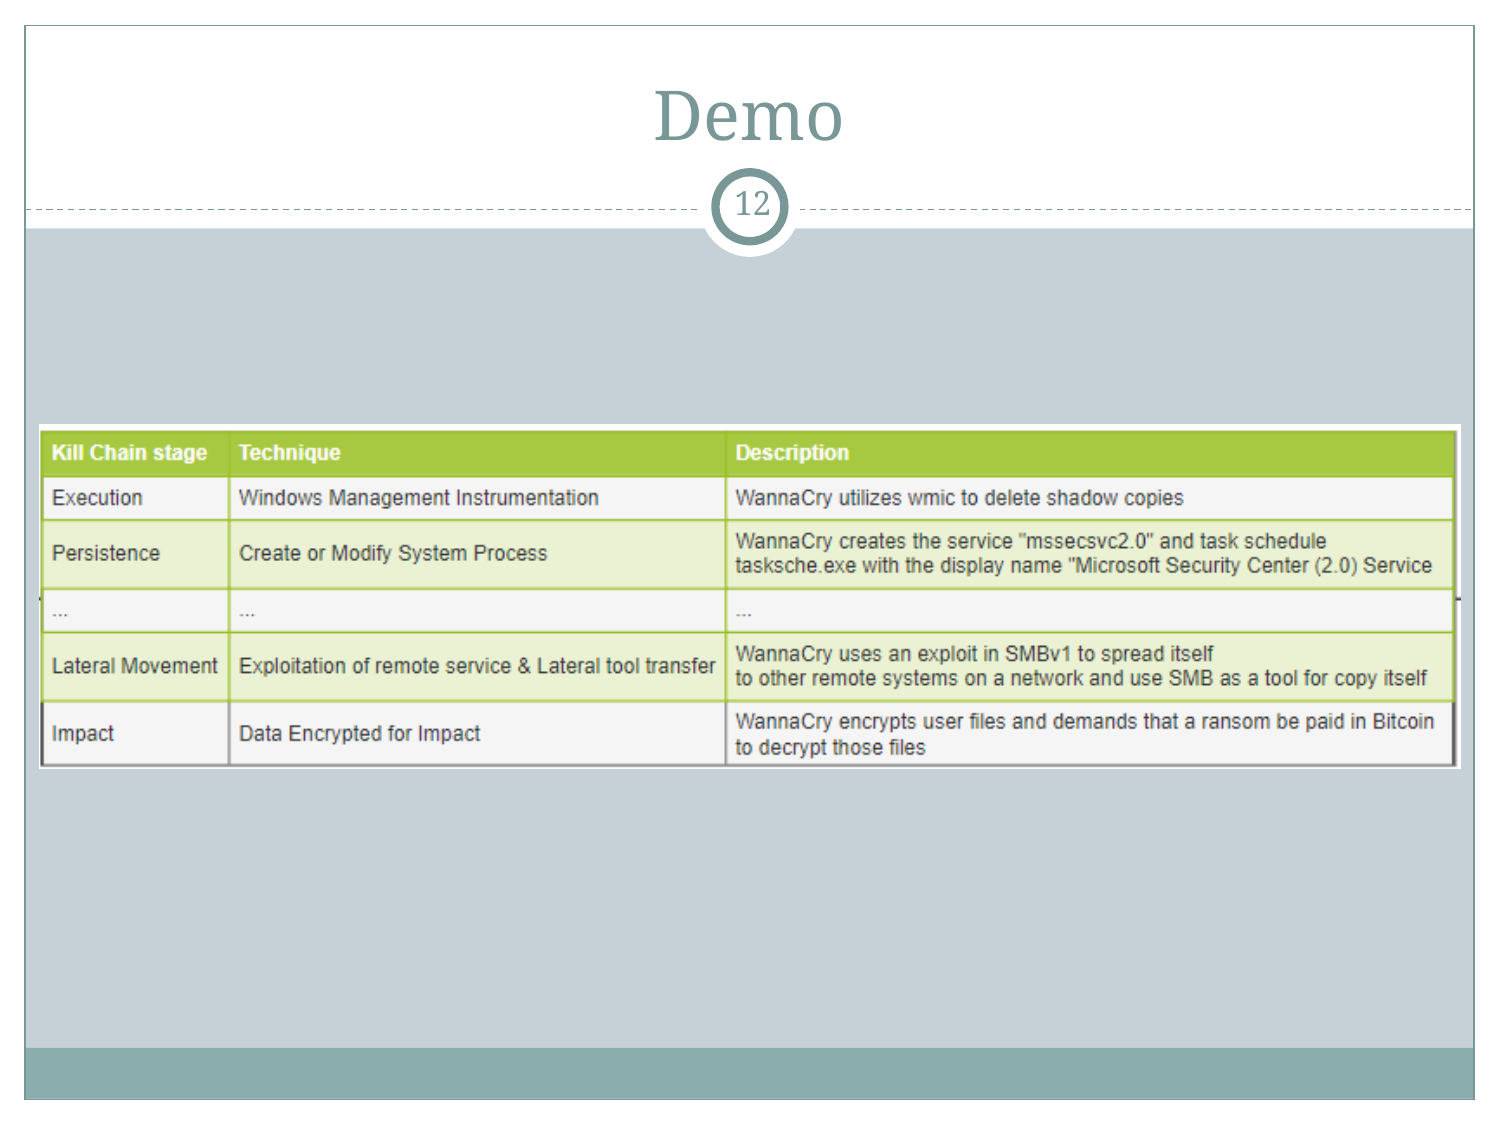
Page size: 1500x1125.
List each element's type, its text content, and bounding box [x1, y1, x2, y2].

picture [39, 423, 1461, 769]
slide_number 12 [715, 168, 791, 241]
title Demo [49, 37, 1450, 162]
